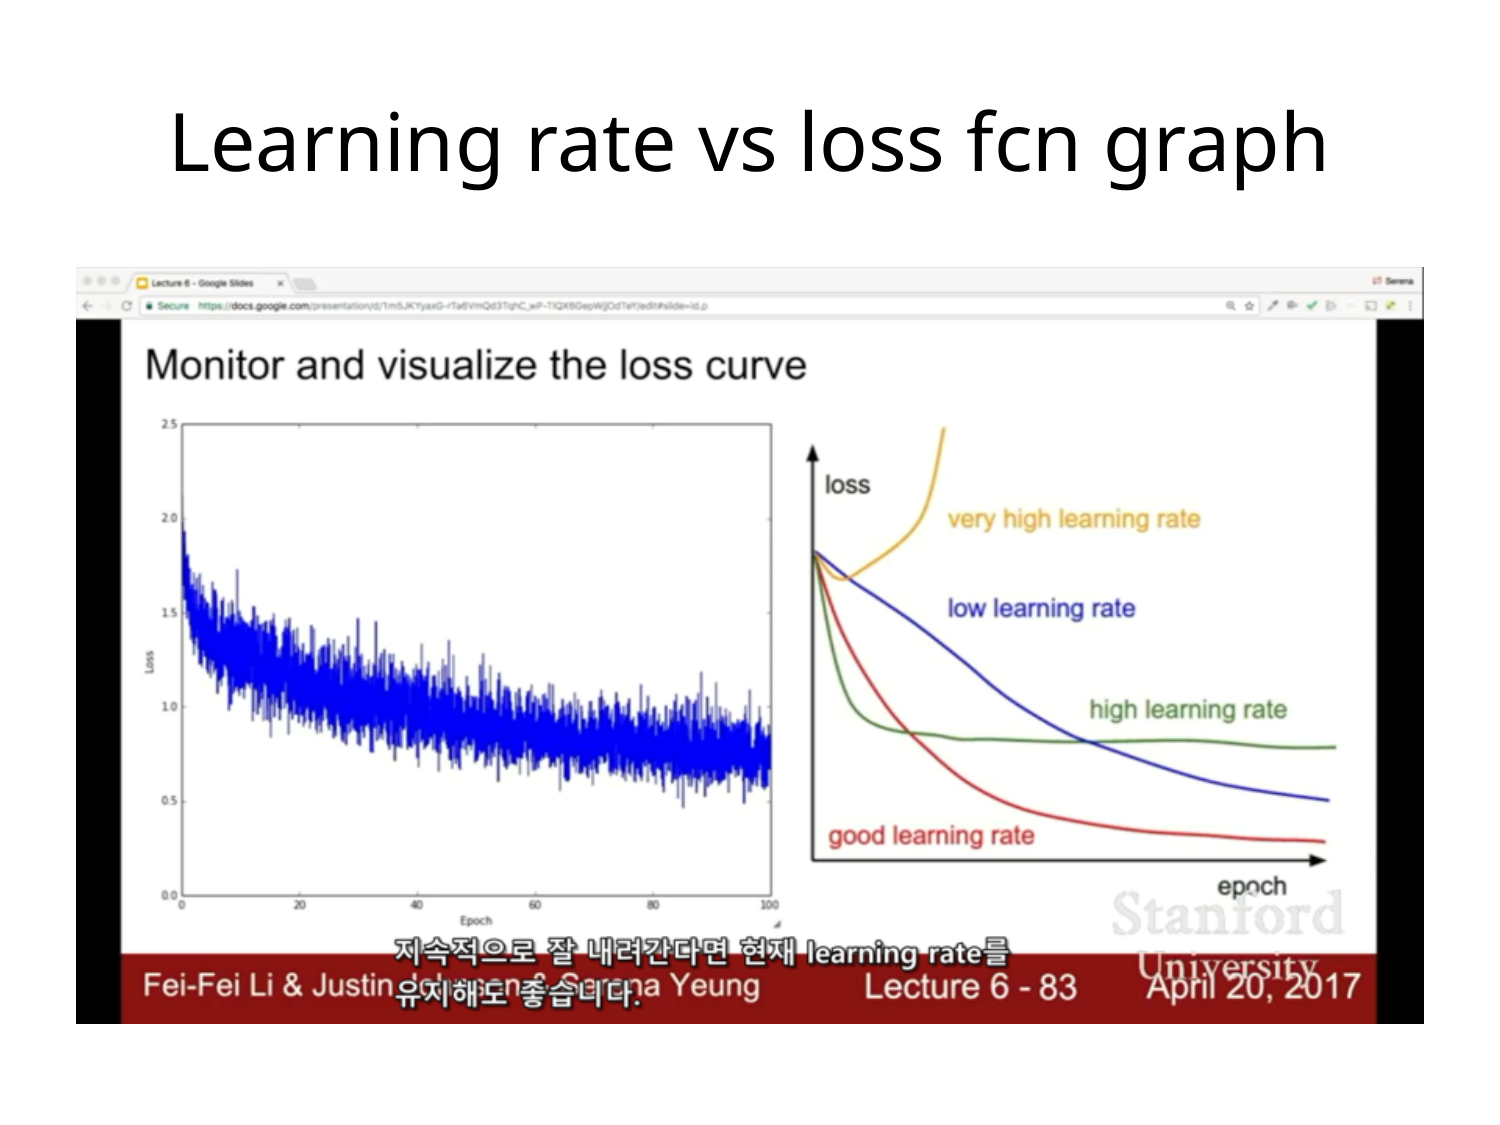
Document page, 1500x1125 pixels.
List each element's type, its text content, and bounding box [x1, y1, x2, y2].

picture [76, 266, 1424, 1025]
title Learning rate vs loss fcn graph [75, 45, 1425, 233]
